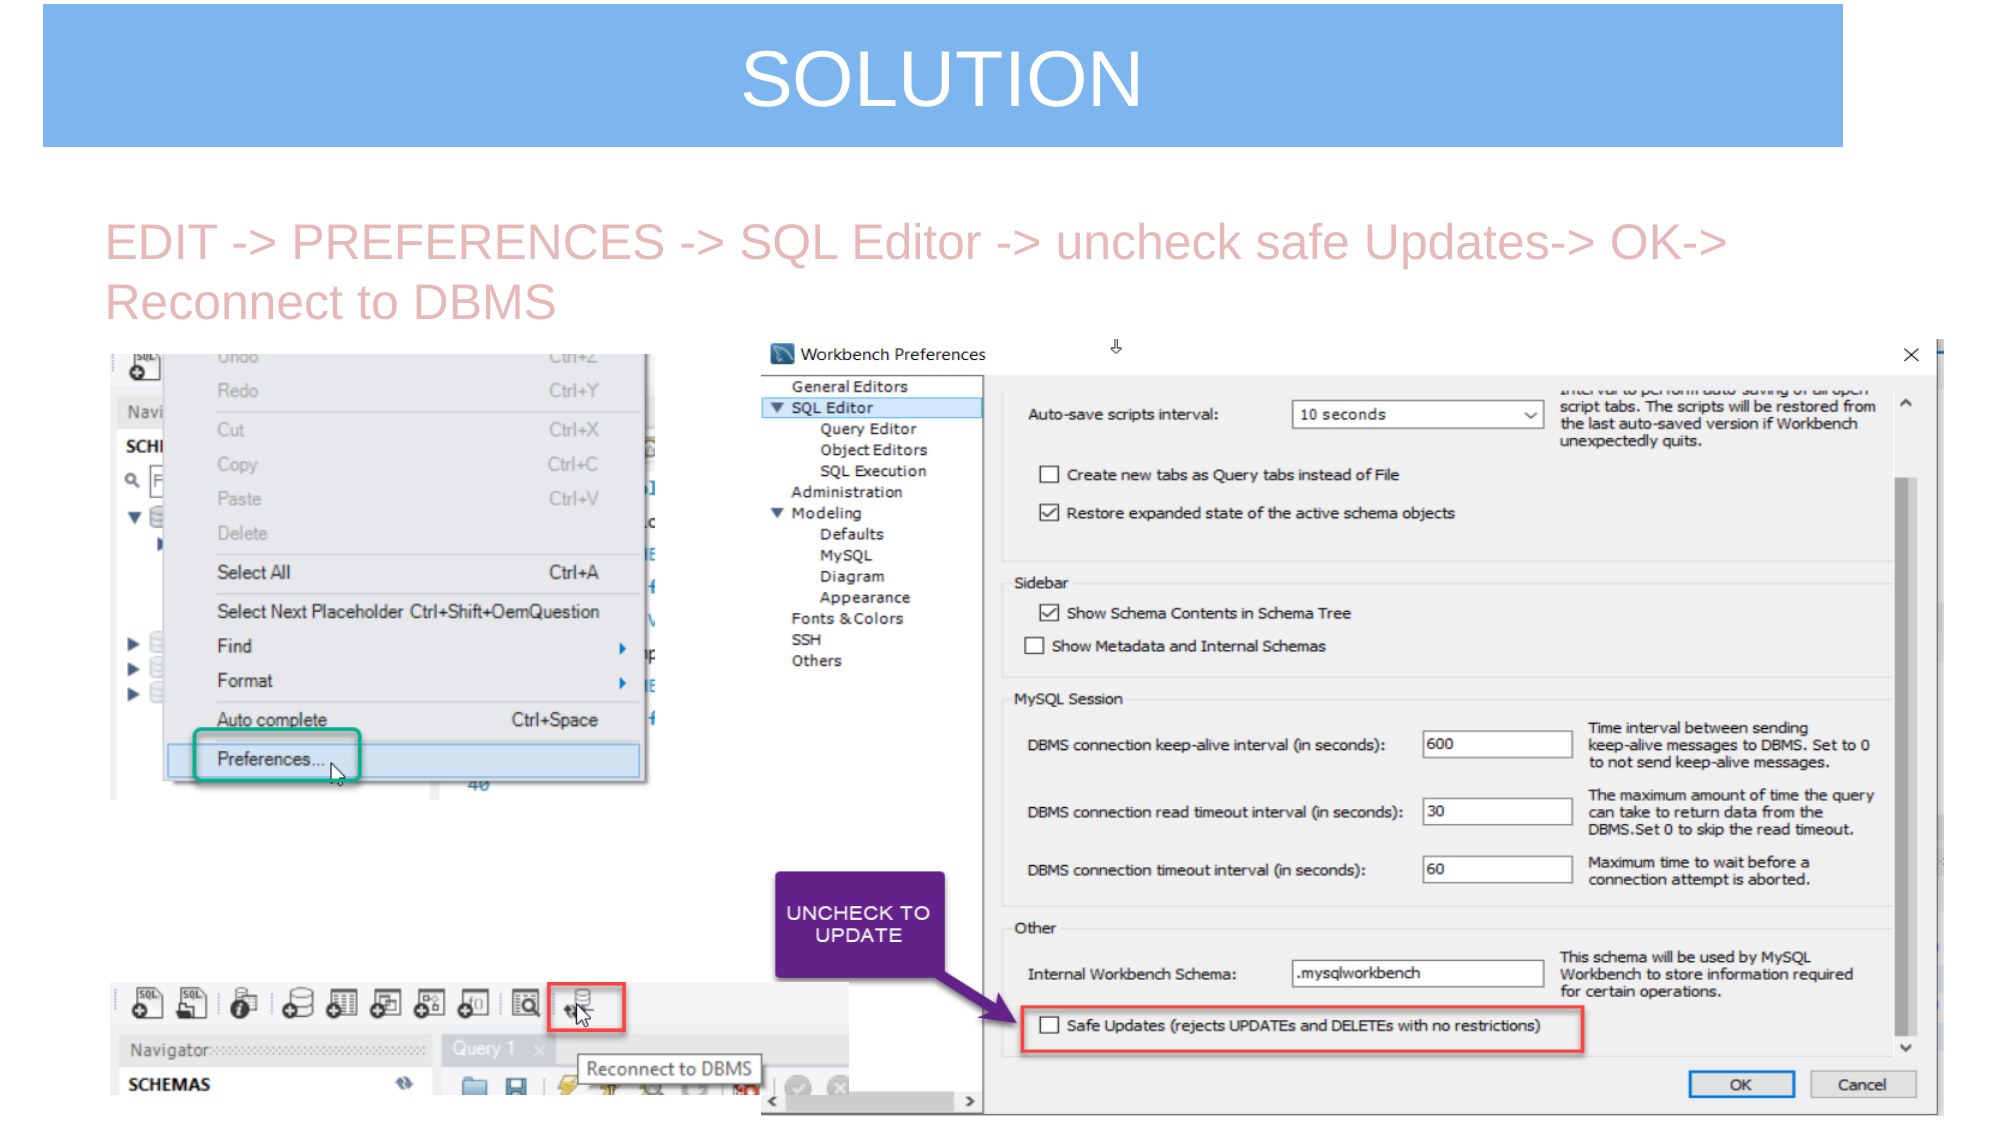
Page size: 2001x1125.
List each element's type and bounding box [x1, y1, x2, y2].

picture [110, 982, 849, 1095]
text_box [57, 44, 1990, 1110]
list [761, 339, 1944, 1116]
list [110, 354, 655, 800]
